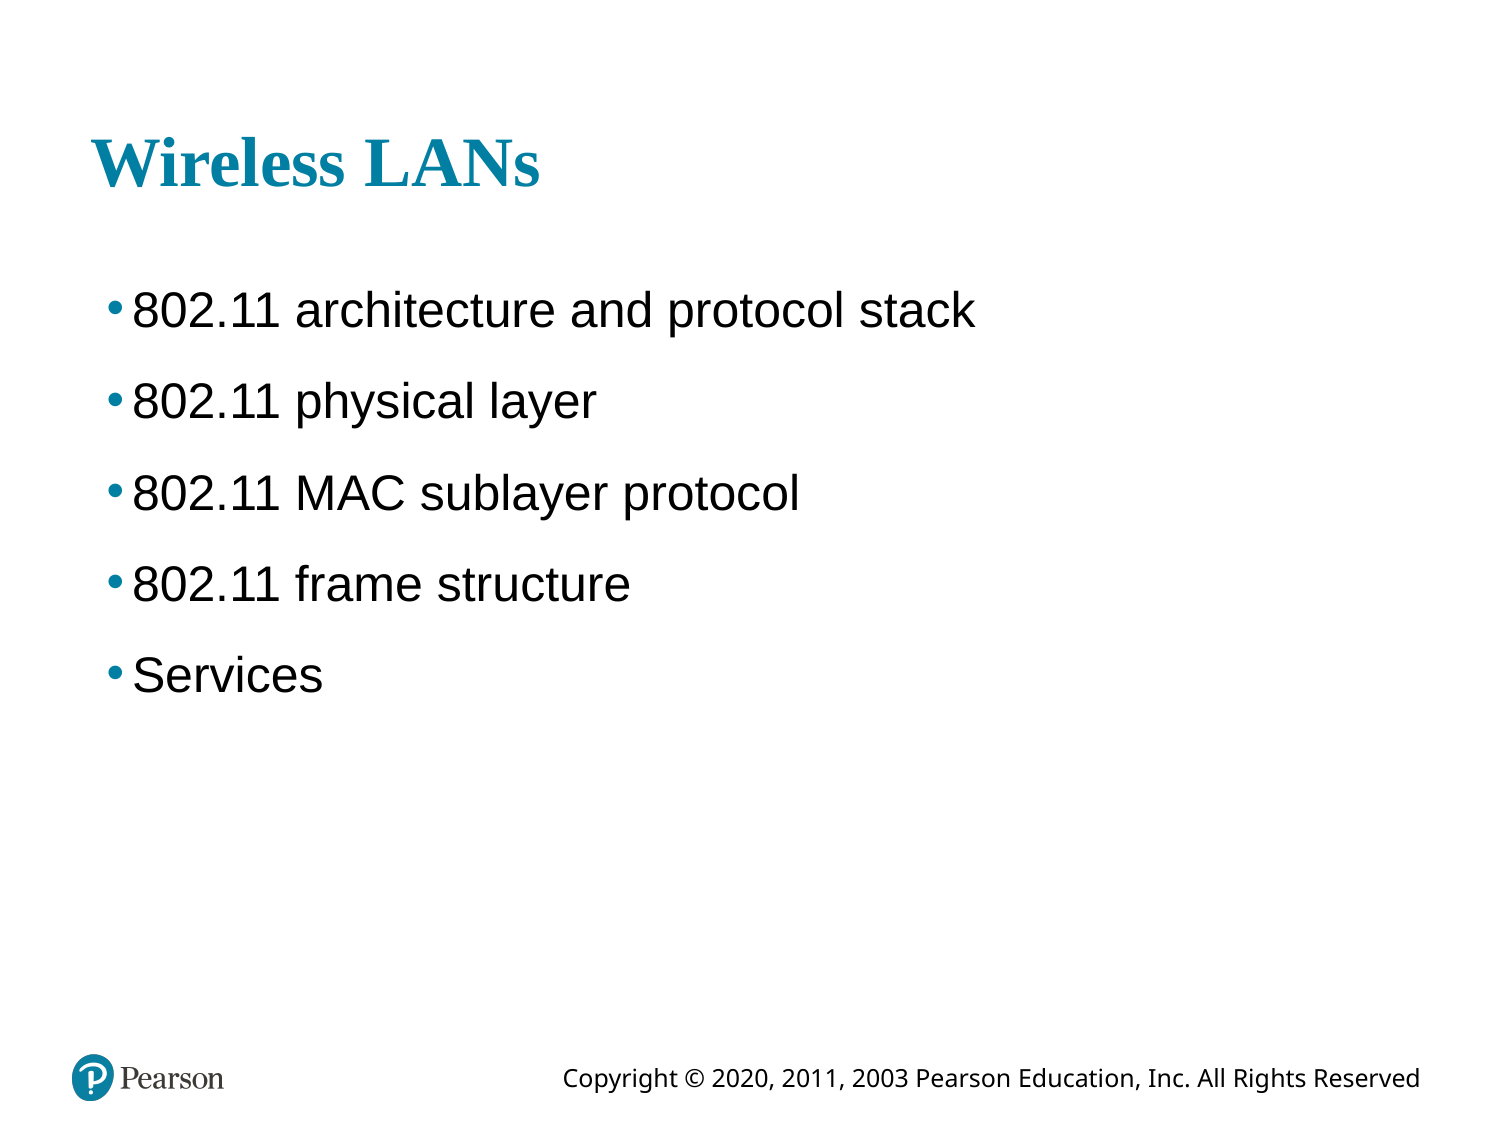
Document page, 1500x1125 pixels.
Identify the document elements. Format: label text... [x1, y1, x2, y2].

picture [98, 1054, 224, 1101]
title Wireless LANs [75, 35, 1425, 216]
picture [80, 1063, 106, 1088]
picture [72, 1087, 83, 1101]
list 802.11 architecture and protocol stack 802.11 physical layer 802.11 MAC sublayer protocol 802.11 frame structure Services [75, 262, 1425, 1005]
picture [72, 1054, 88, 1070]
